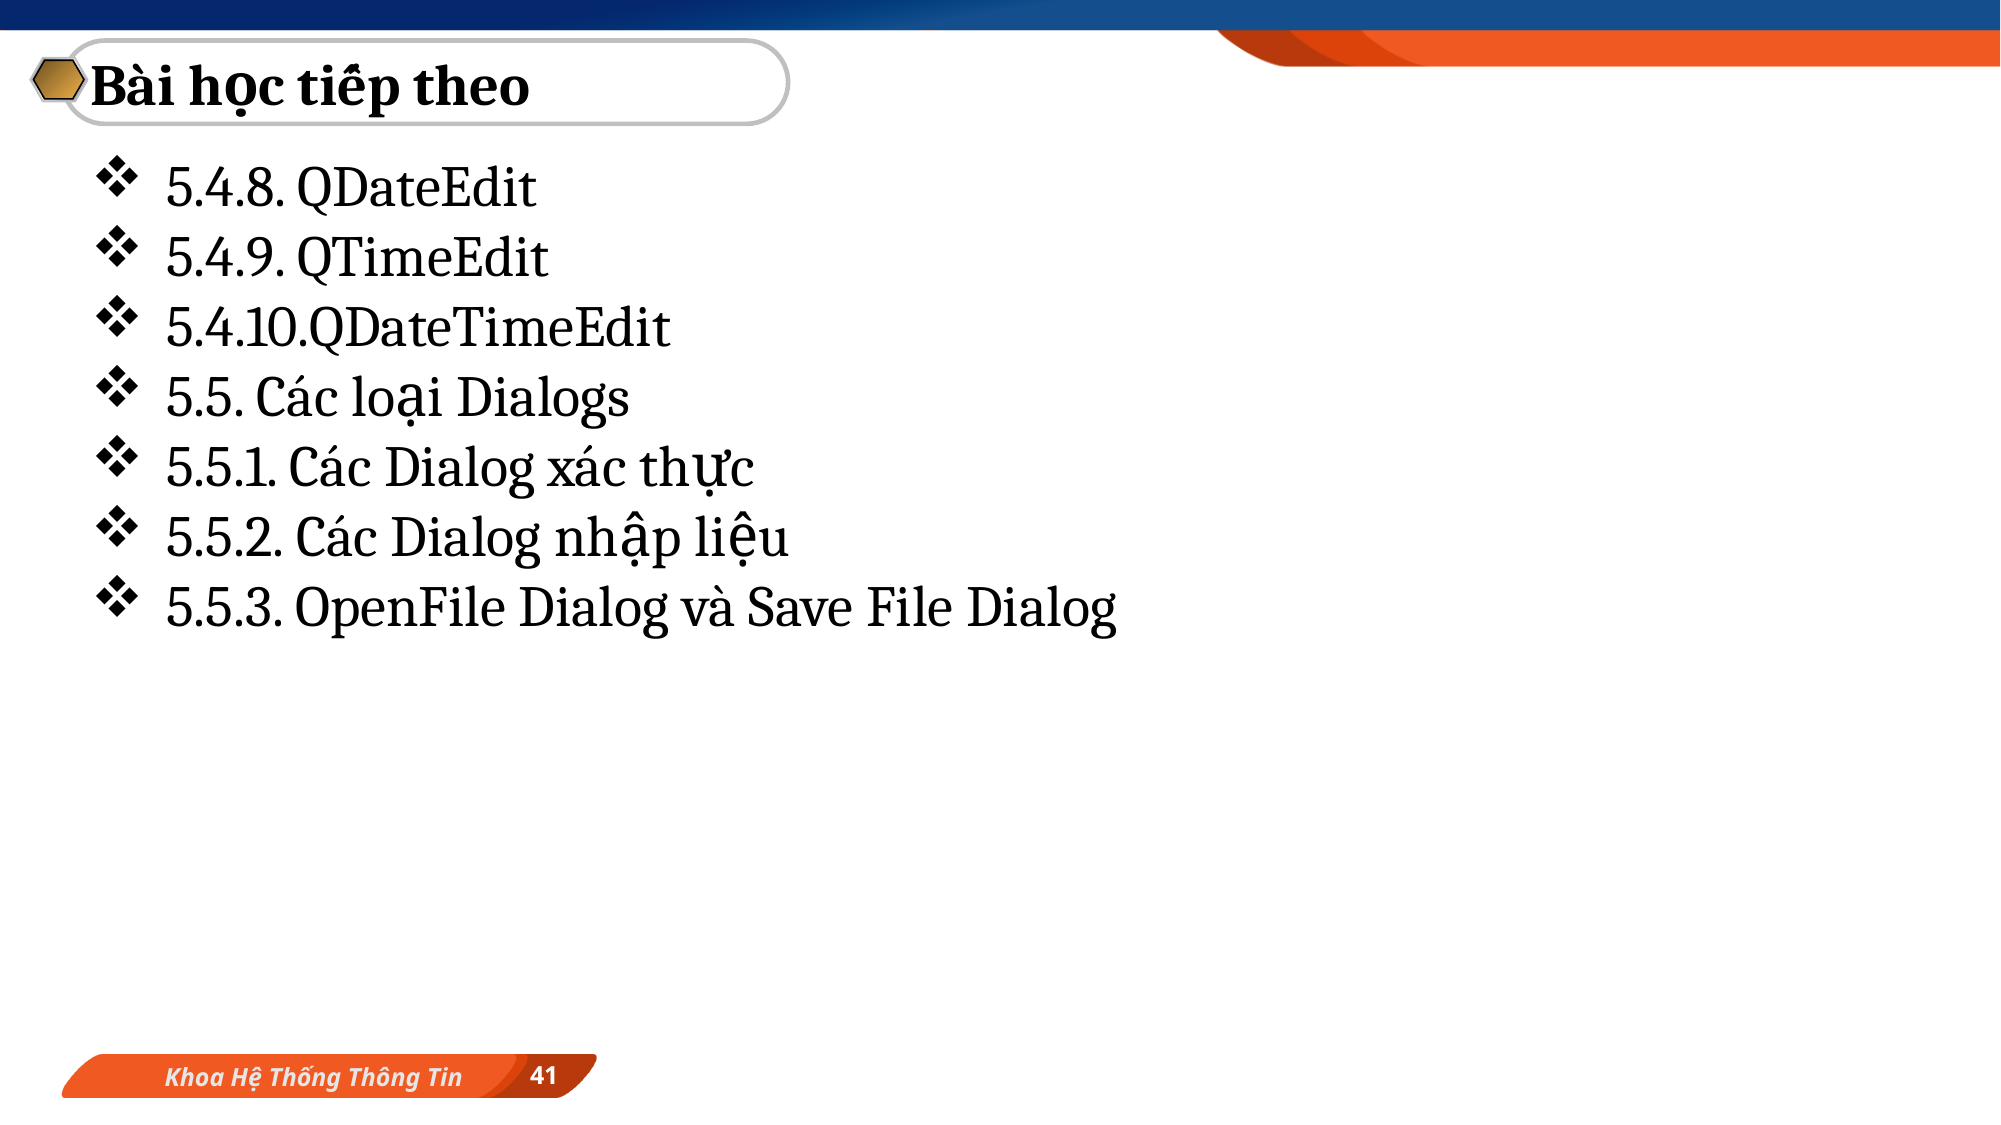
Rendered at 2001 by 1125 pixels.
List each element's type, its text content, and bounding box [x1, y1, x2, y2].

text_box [29, 40, 789, 125]
text_box 5.4.8. QDateEdit 5.4.9. QTimeEdit 5.4.10.QDateTimeEdit 5.5. Các loại Dialogs 5.5.1. Các Dialog xác thực 5.5.2. Các Dialog nhập liệu 5.5.3. OpenFile Dialog và Save File Dialog [76, 140, 1937, 646]
picture [34, 1017, 624, 1125]
slide_number 41 [508, 1046, 574, 1106]
footer Khoa Hệ Thống Thông Tin [119, 1054, 508, 1098]
picture [0, 0, 2001, 71]
